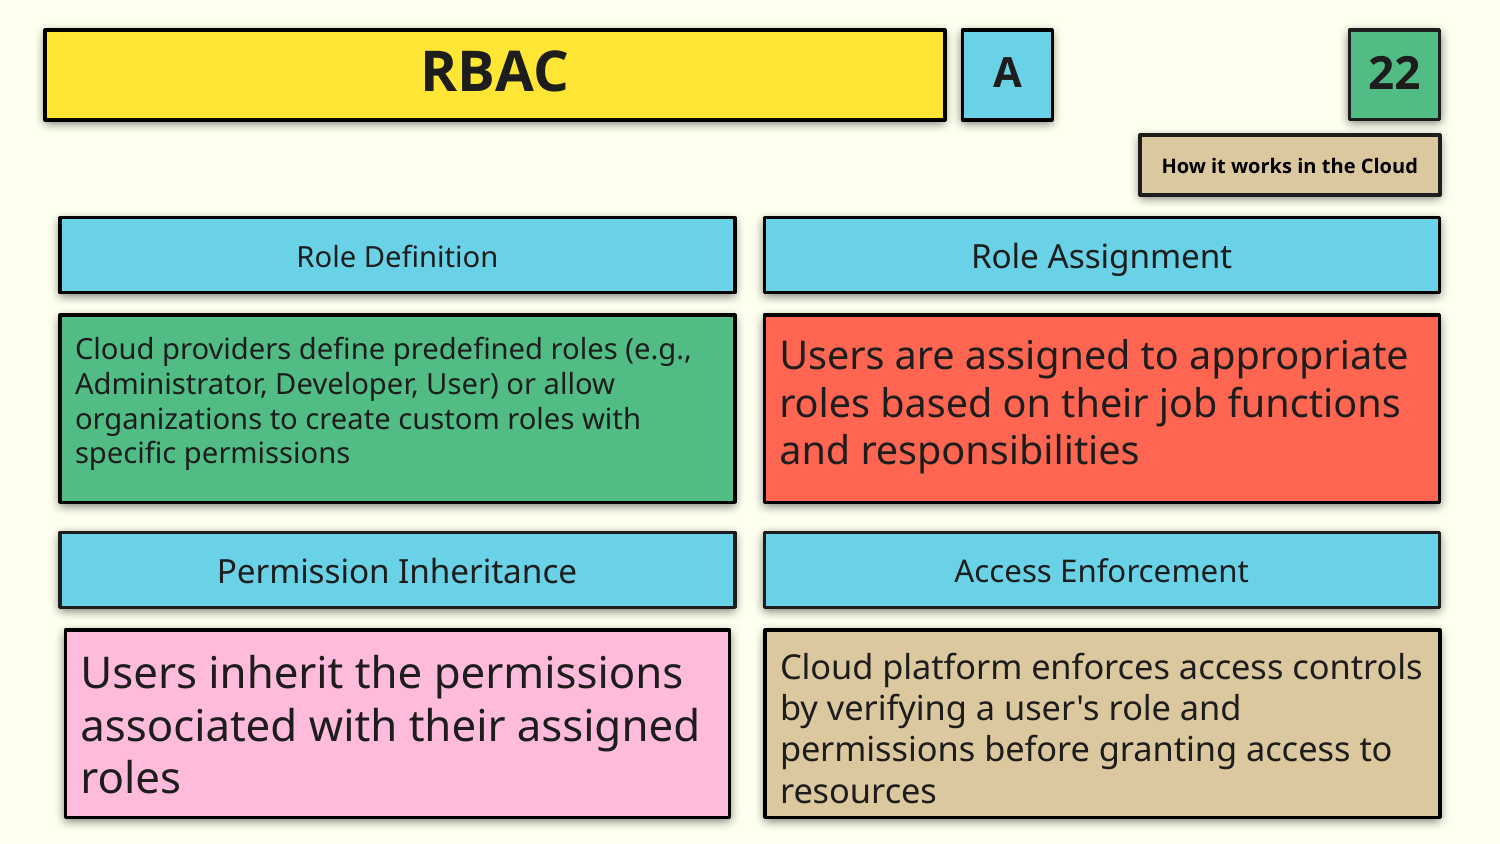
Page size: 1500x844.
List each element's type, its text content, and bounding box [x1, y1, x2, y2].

subtitle Permission Inheritance [58, 531, 737, 609]
list Cloud platform enforces access controls by verifying a user's role and permissions before granting access to resources [763, 628, 1442, 819]
list Users are assigned to appropriate roles based on their job functions and responsibilities [763, 313, 1441, 504]
title How it works in the Cloud [1138, 133, 1442, 197]
list Users inherit the permissions associated with their assigned roles [64, 628, 731, 819]
subtitle Role Definition [58, 216, 737, 294]
list Cloud providers define predefined roles (e.g., Administrator, Developer, User) or allow organizations to create custom roles with specific permissions [58, 313, 737, 504]
subtitle Role Assignment [763, 216, 1441, 294]
title A [961, 28, 1054, 122]
subtitle Access Enforcement [763, 531, 1441, 609]
title RBAC [43, 28, 947, 122]
